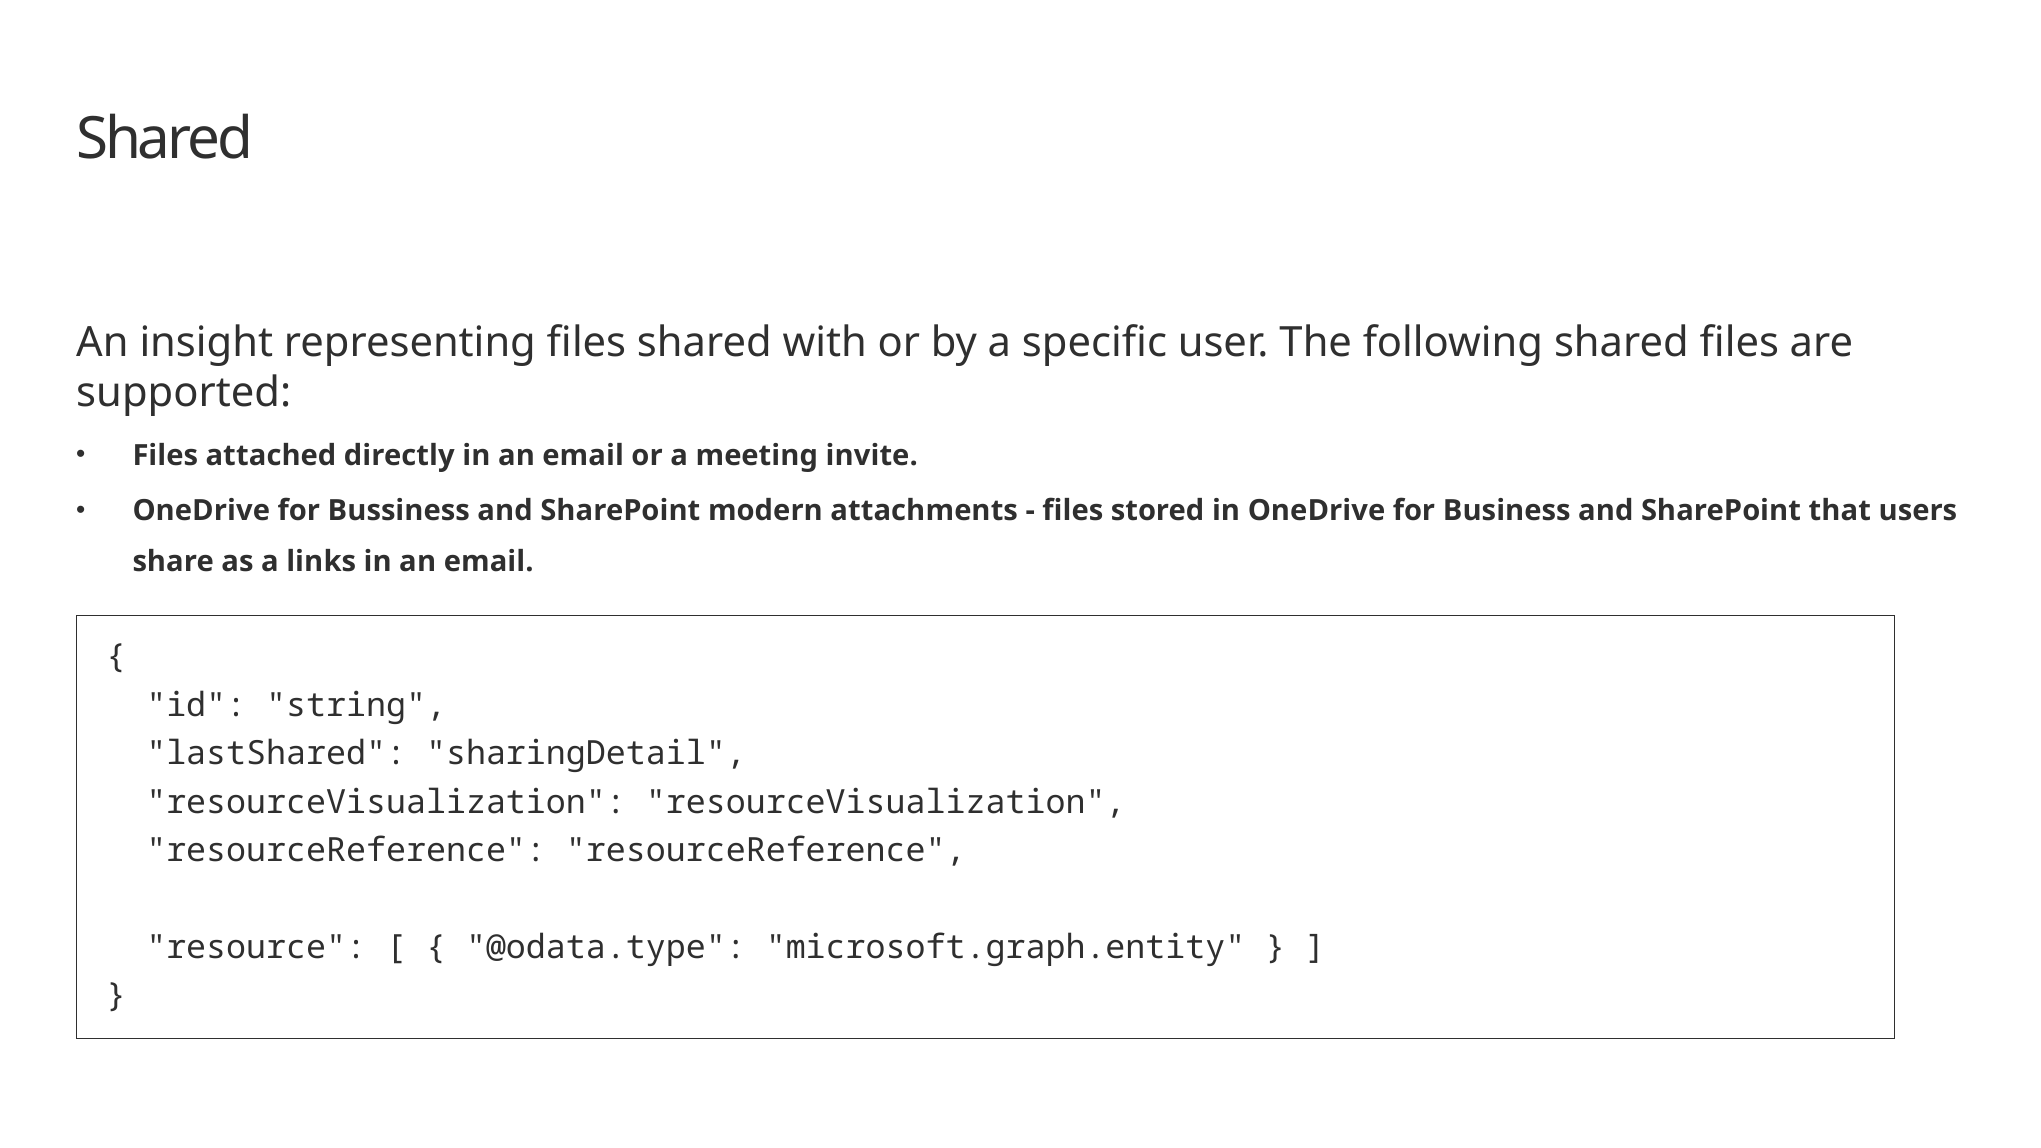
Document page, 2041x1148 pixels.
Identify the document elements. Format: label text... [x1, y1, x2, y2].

text_box { "id": "string", "lastShared": "sharingDetail", "resourceVisualization": "resourceVisualization", "resourceReference": "resourceReference", "resource": [ { "@odata.type": "microsoft.graph.entity" } ] } [76, 615, 1895, 1039]
list An insight representing files shared with or by a specific user. The following shared files are supported: Files attached directly in an email or a meeting invite. OneDrive for Bussiness and SharePoint modern attachments - files stored in OneDrive for Business and SharePoint that users share as a links in an email. [76, 314, 1969, 538]
title Shared [76, 103, 1969, 172]
